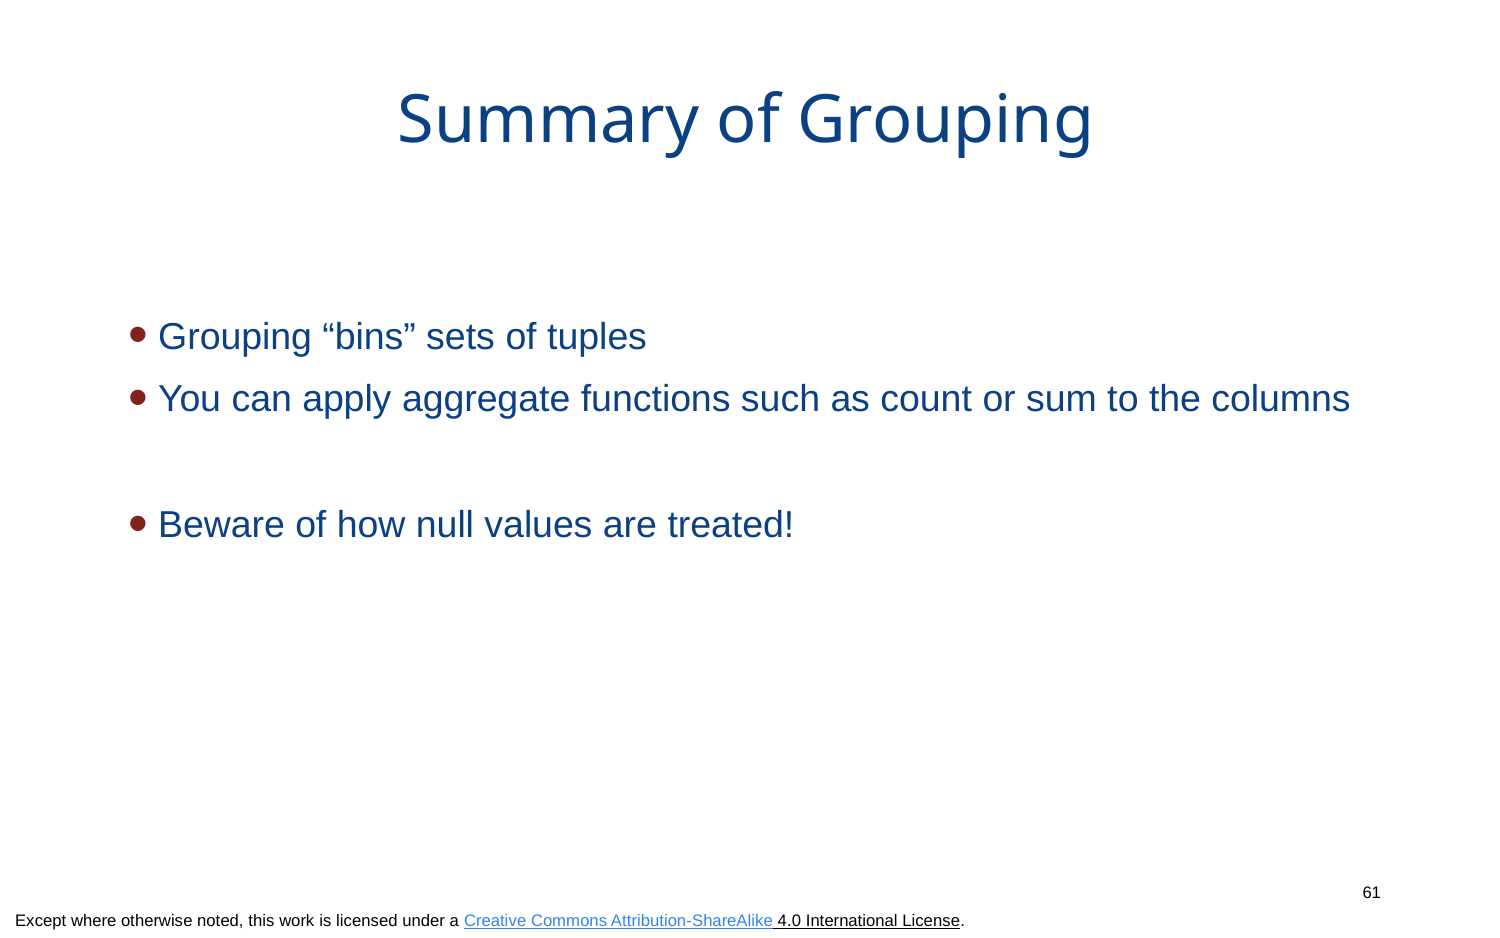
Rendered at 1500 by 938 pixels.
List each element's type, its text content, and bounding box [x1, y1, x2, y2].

footer [77, 868, 660, 919]
list Grouping “bins” sets of tuples You can apply aggregate functions such as count or sum to the columns Beware of how null values are treated! [77, 239, 1381, 618]
title Summary of Grouping [77, 26, 1416, 205]
slide_number 61 [1347, 866, 1416, 917]
